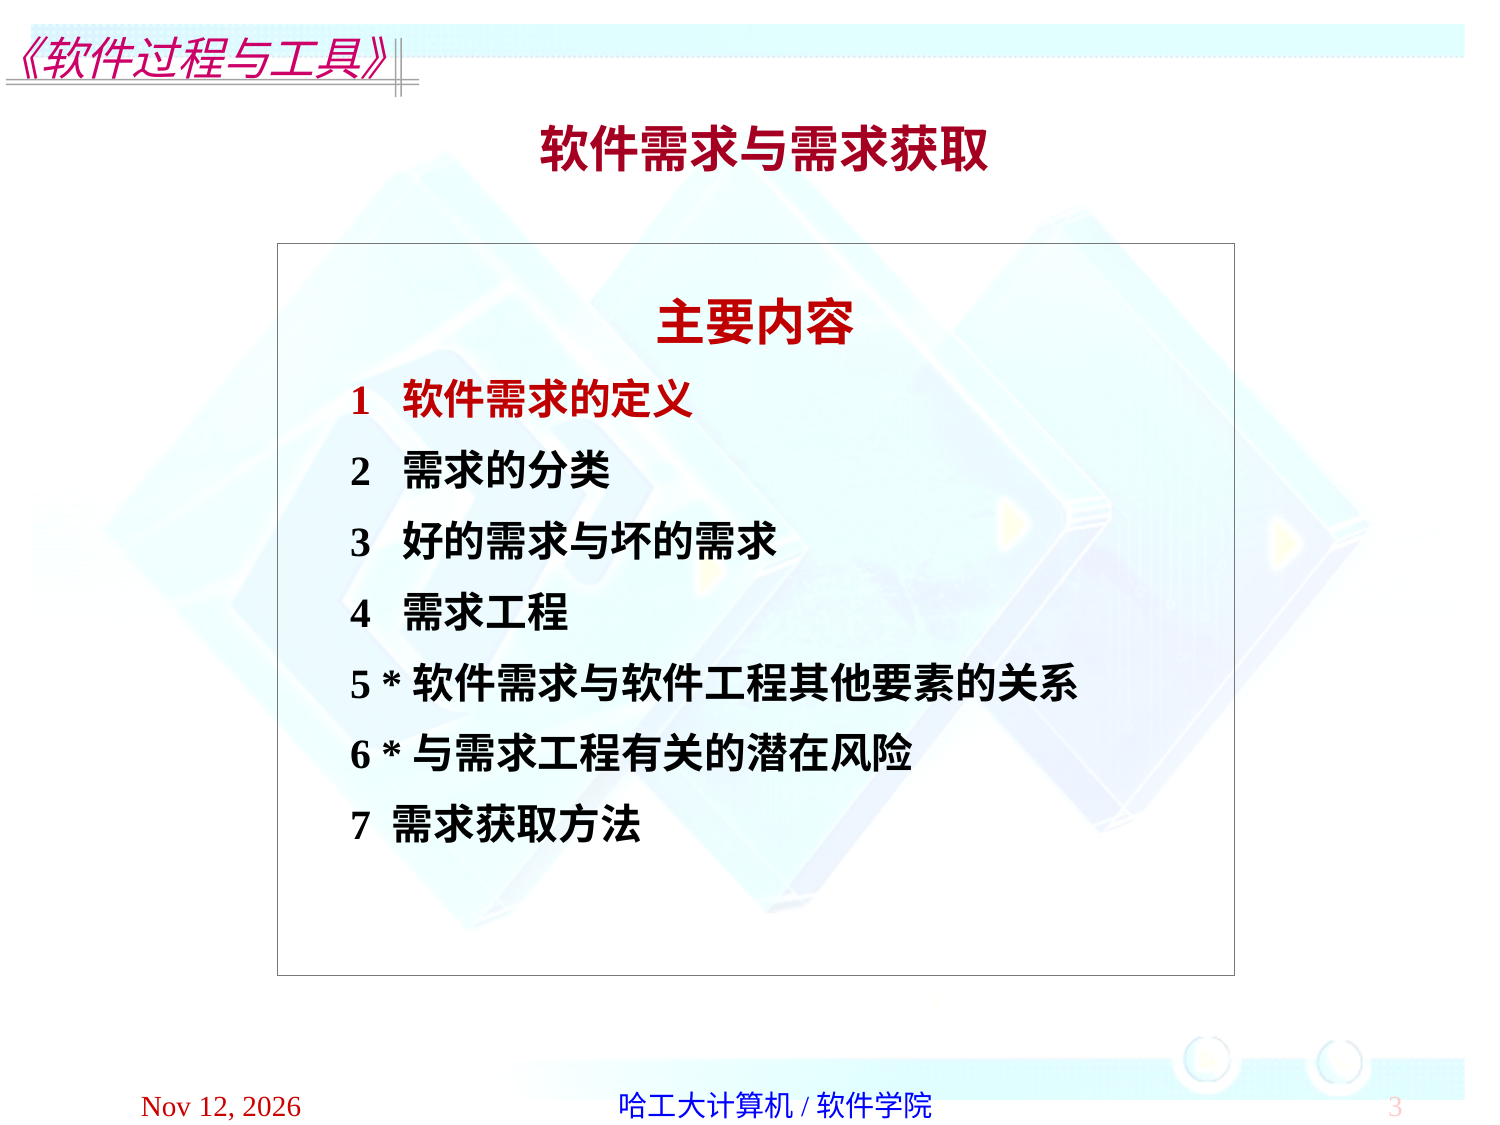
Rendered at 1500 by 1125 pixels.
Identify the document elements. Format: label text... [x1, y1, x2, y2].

text_box 主要内容 1 软件需求的定义 2 需求的分类 3 好的需求与坏的需求 4 需求工程 5 *软件需求与软件工程其他要素的关系 6 *与需求工程有关的潜在风险 7 需求获取方法 [277, 243, 1235, 976]
text_box 软件需求与需求获取 [389, 74, 1140, 221]
